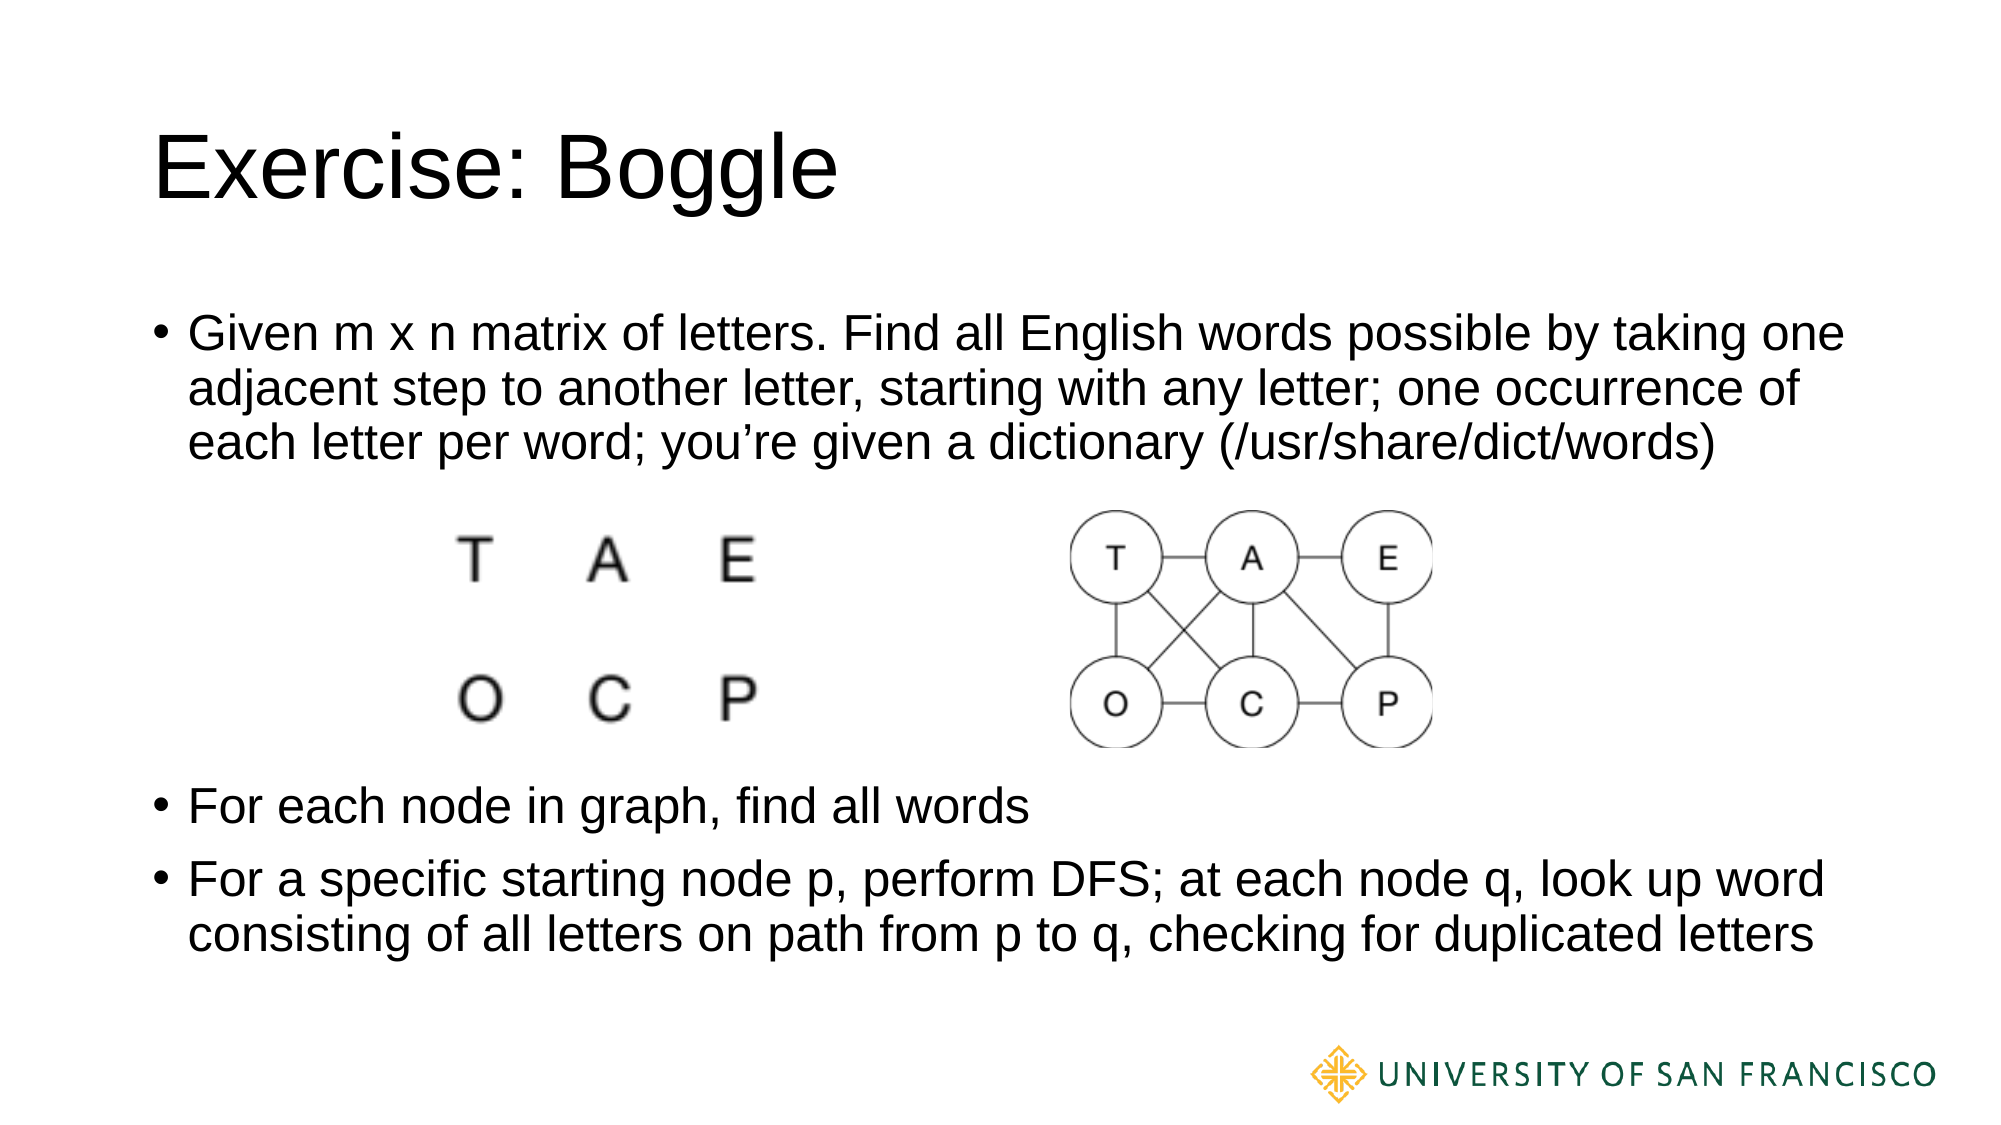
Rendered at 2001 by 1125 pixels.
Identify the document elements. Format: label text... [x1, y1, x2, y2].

picture [1069, 510, 1433, 748]
title Exercise: Boggle [137, 59, 1863, 278]
picture [430, 516, 778, 742]
text_box Given m x n matrix of letters. Find all English words possible by taking one adjacent step to another letter, starting with any letter; one occurrence of each letter per word; you’re given a dictionary (/usr/share/dict/words) For each node in graph, find all words For a specific starting node p, perform DFS; at each node q, look up word consisting of all letters on path from p to q, checking for duplicated letters [137, 299, 1863, 1014]
